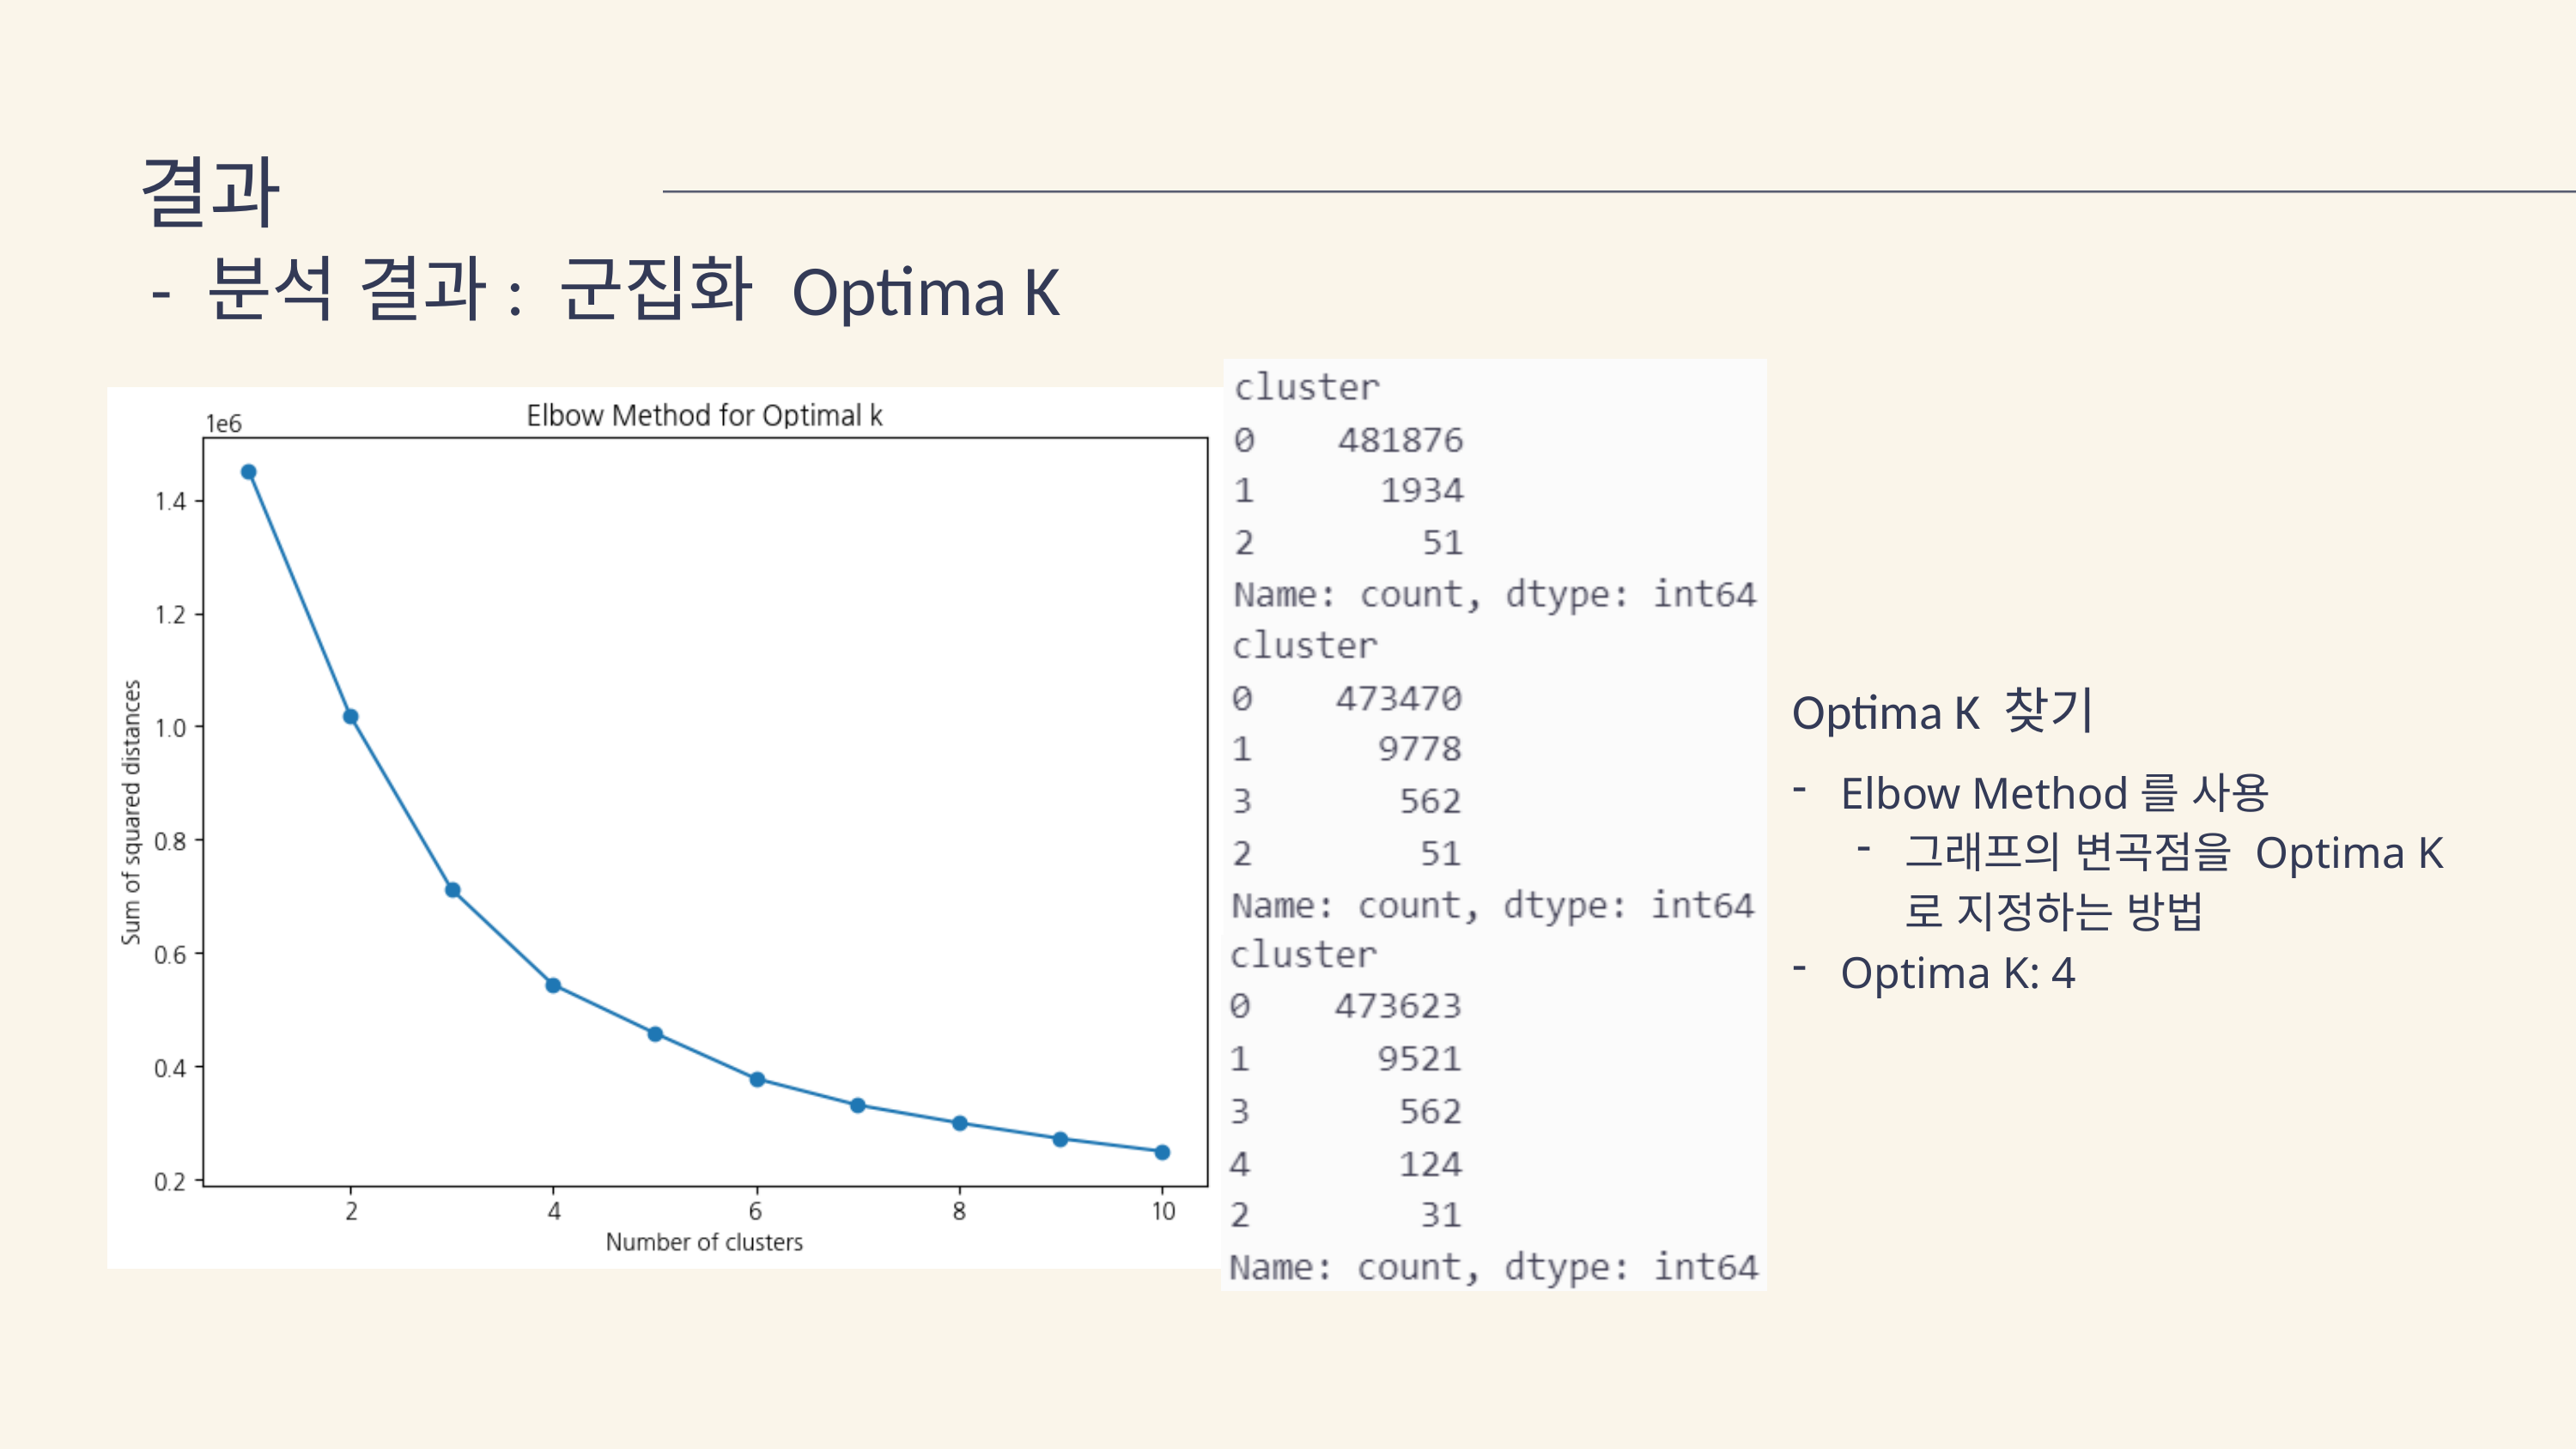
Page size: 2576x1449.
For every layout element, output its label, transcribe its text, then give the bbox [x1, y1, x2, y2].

text_box Elbow Method를 사용 그래프의 변곡점을 Optima K로 지정하는 방법 Optima K: 4 [1792, 733, 2473, 1021]
text_box - 분석 결과: 군집화 Optima K [134, 235, 1145, 345]
text_box 결과 [137, 139, 1149, 249]
text_box Optima K 찾기 [1792, 670, 2473, 733]
picture [663, 191, 2576, 194]
picture [106, 359, 1767, 1292]
